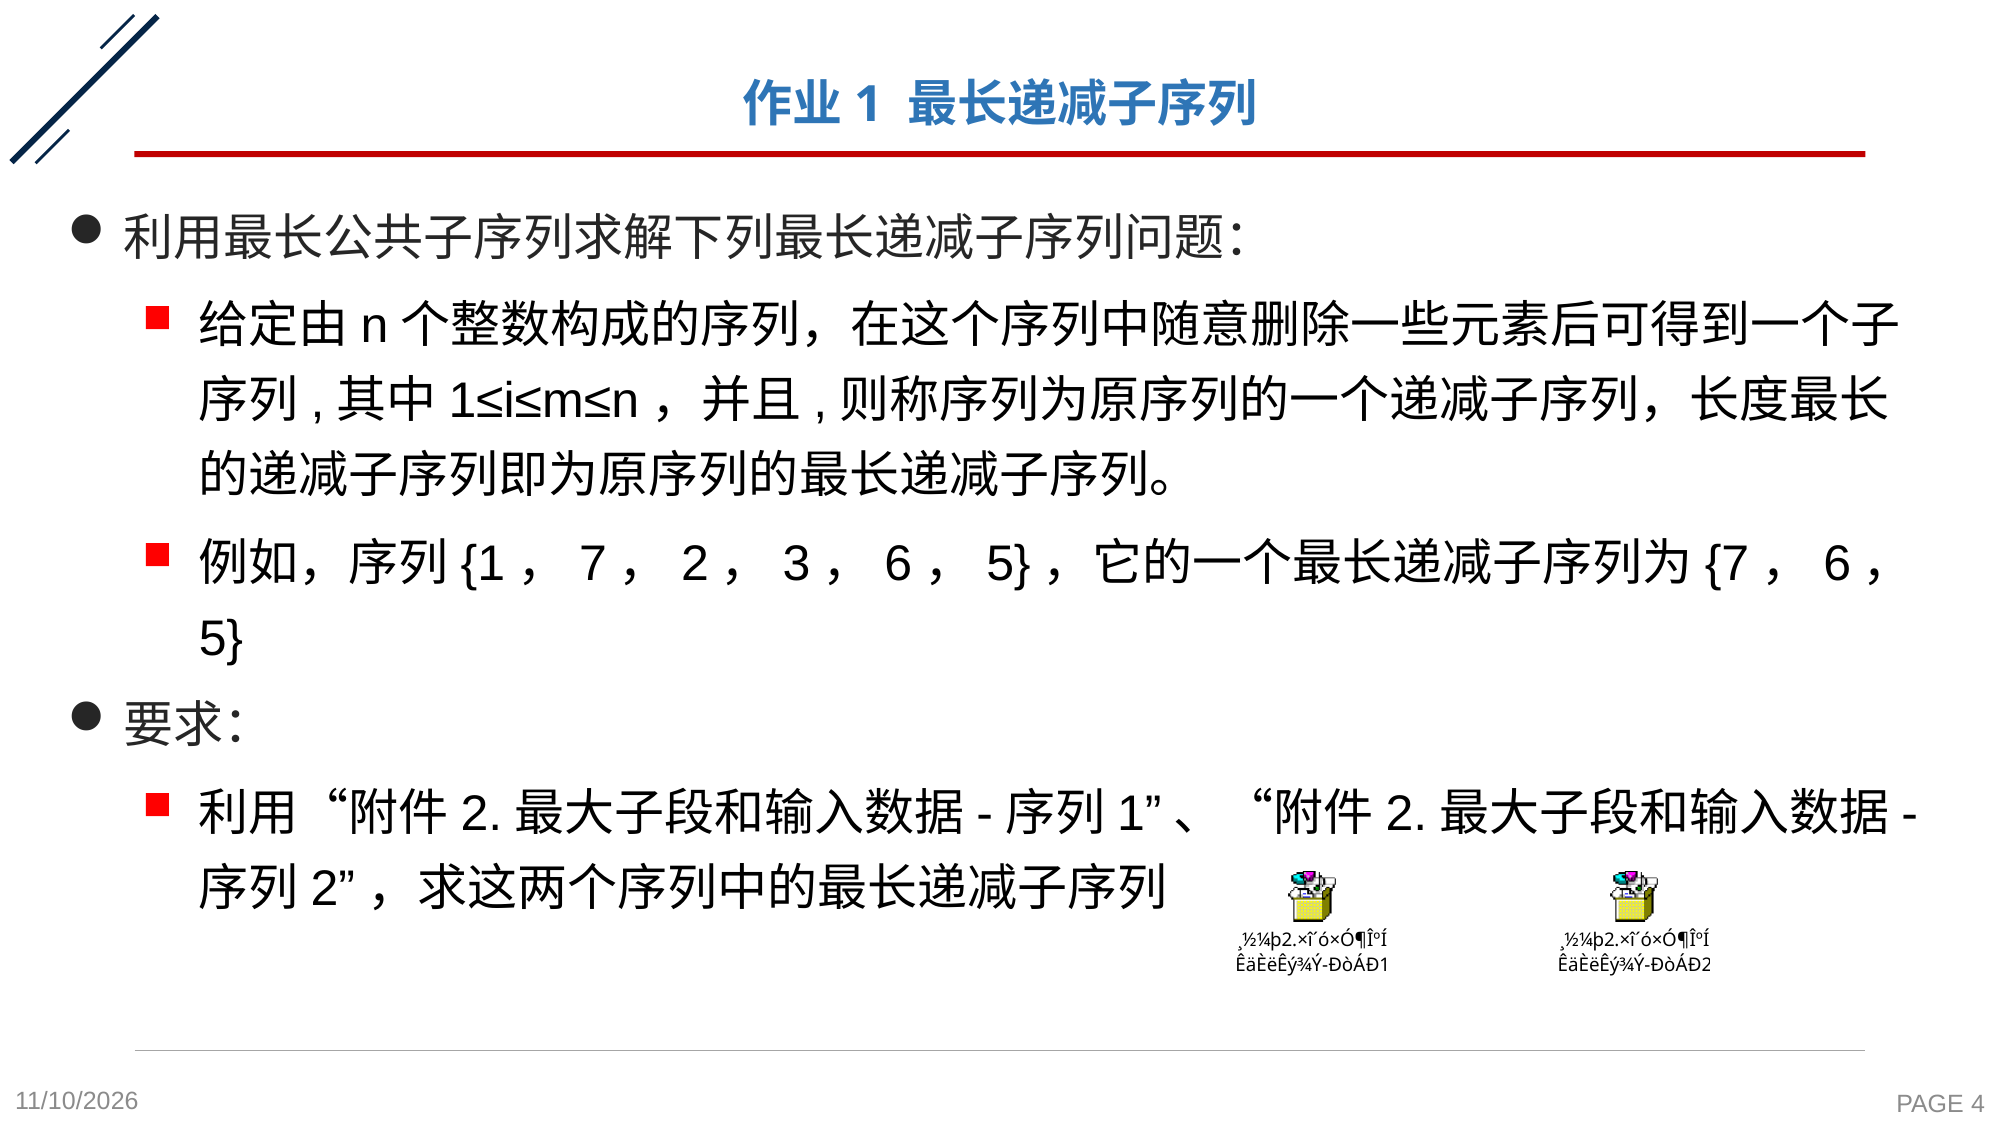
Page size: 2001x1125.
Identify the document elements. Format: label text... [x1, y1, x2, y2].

slide_number PAGE 4 [1783, 1077, 2000, 1125]
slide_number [0, 1073, 178, 1125]
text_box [1559, 871, 1710, 1002]
title 作业1 最长递减子序列 [134, 59, 1866, 150]
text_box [1237, 871, 1388, 1002]
